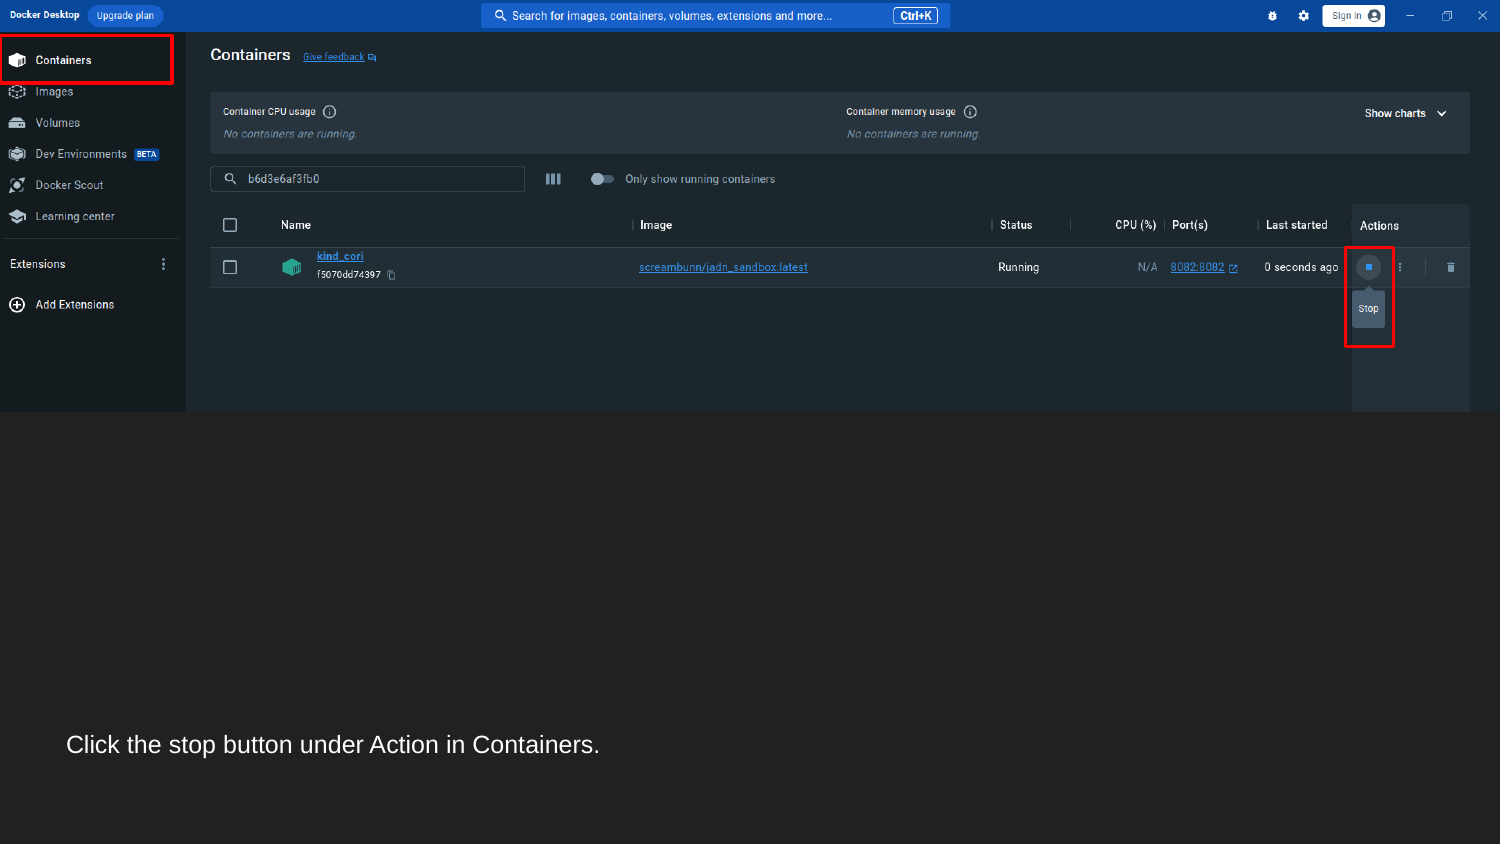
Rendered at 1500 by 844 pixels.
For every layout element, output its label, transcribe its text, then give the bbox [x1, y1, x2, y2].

picture [0, 0, 1500, 412]
list Click the stop button under Action in Containers. [51, 694, 1036, 794]
